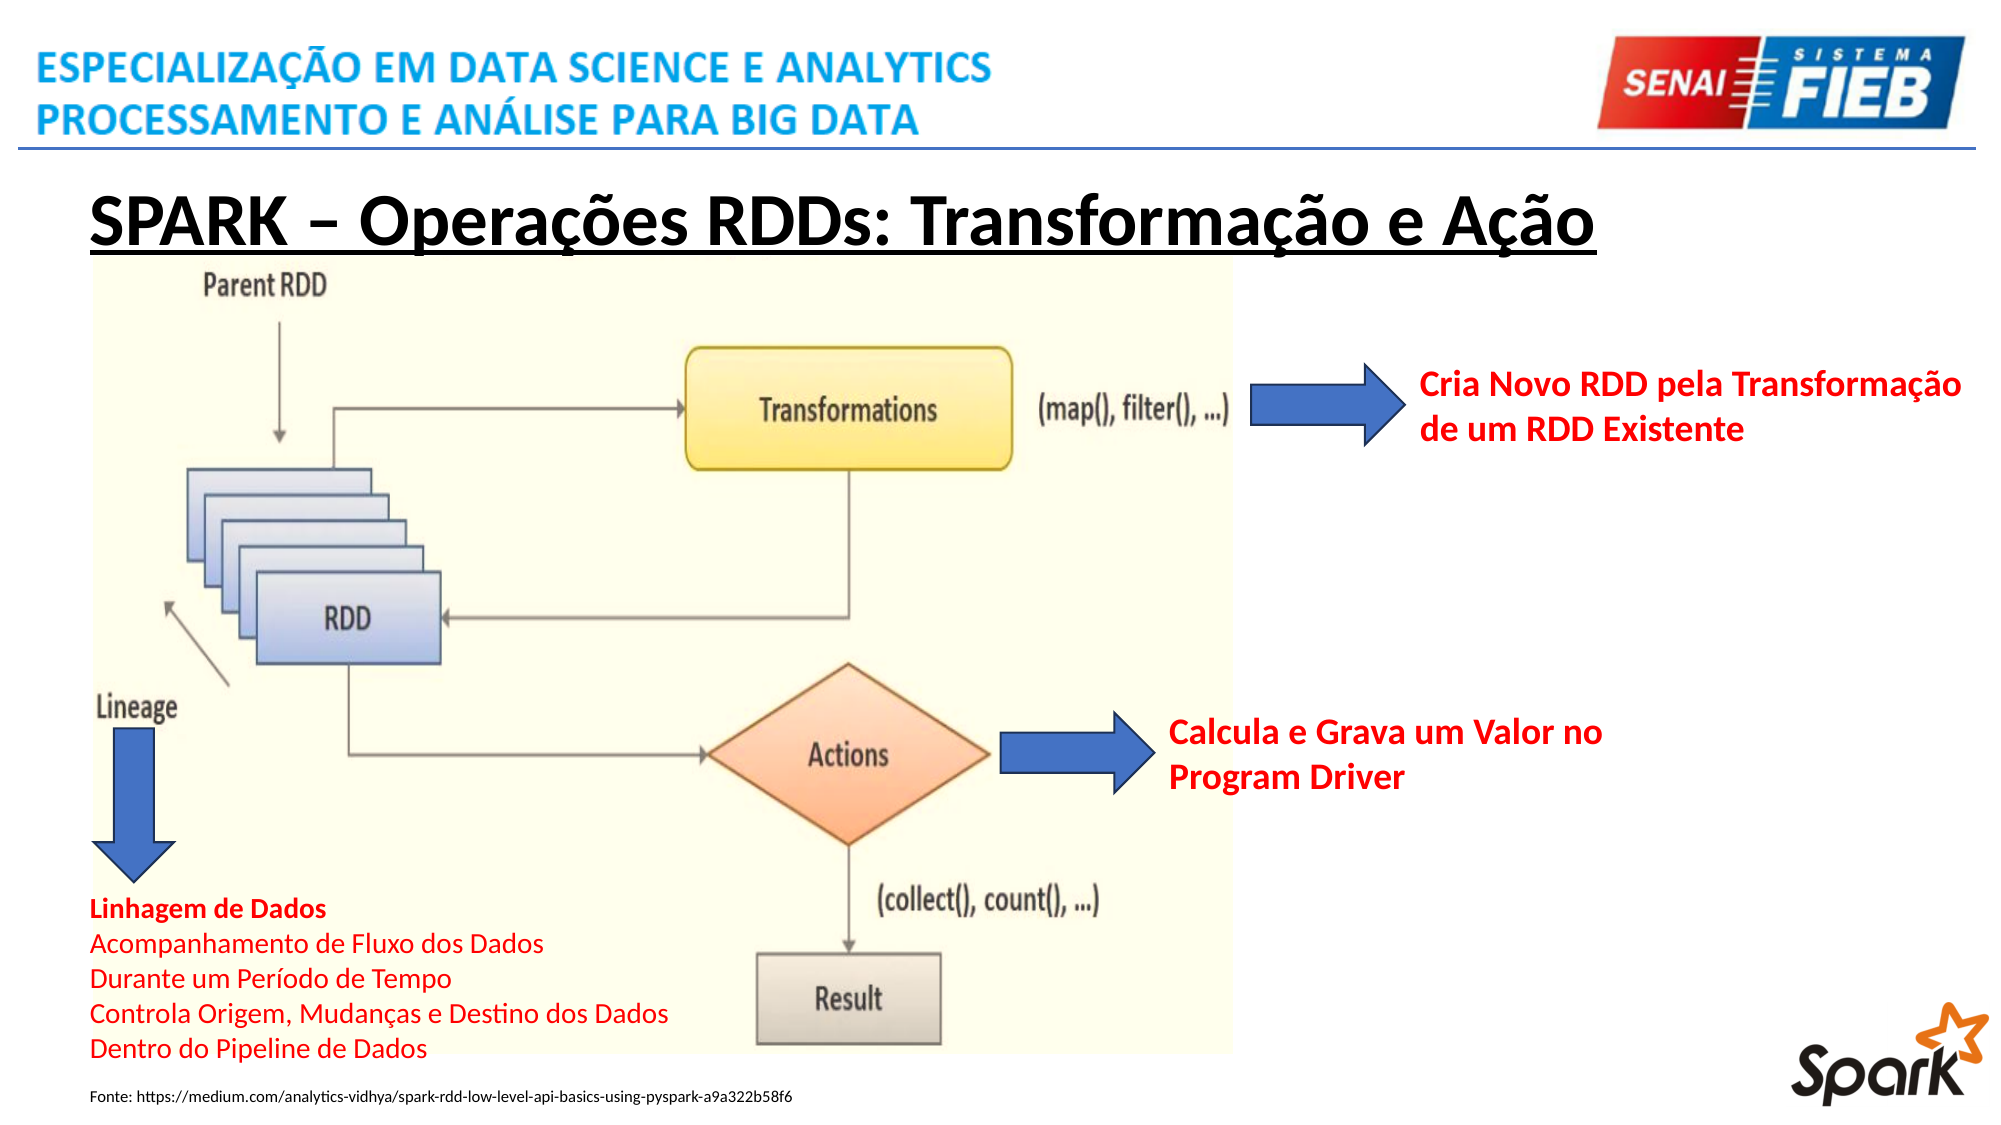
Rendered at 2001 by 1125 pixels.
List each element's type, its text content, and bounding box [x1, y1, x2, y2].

picture [32, 46, 995, 89]
text_box [1250, 362, 1404, 448]
text_box Calcula e Grava um Valor no Program Driver [1233, 699, 1732, 805]
picture [32, 95, 922, 143]
picture [93, 256, 1233, 1054]
text_box Fonte: https://medium.com/analytics-vidhya/spark-rdd-low-level-api-basics-using-pyspark-a9a322b58f6 [74, 1078, 1405, 1114]
text_box Cria Novo RDD pela Transformação de um RDD Existente [1404, 351, 1983, 457]
picture [1786, 1002, 1990, 1107]
picture [1587, 13, 1976, 145]
text_box SPARK – Operações RDDs: Transformação e Ação [75, 162, 2000, 268]
text_box Linhagem de Dados Acompanhamento de Fluxo dos Dados Durante um Período de Tempo Controla Origem, Mudanças e Destino dos Dados Dentro do Pipeline de Dados [75, 882, 697, 1072]
